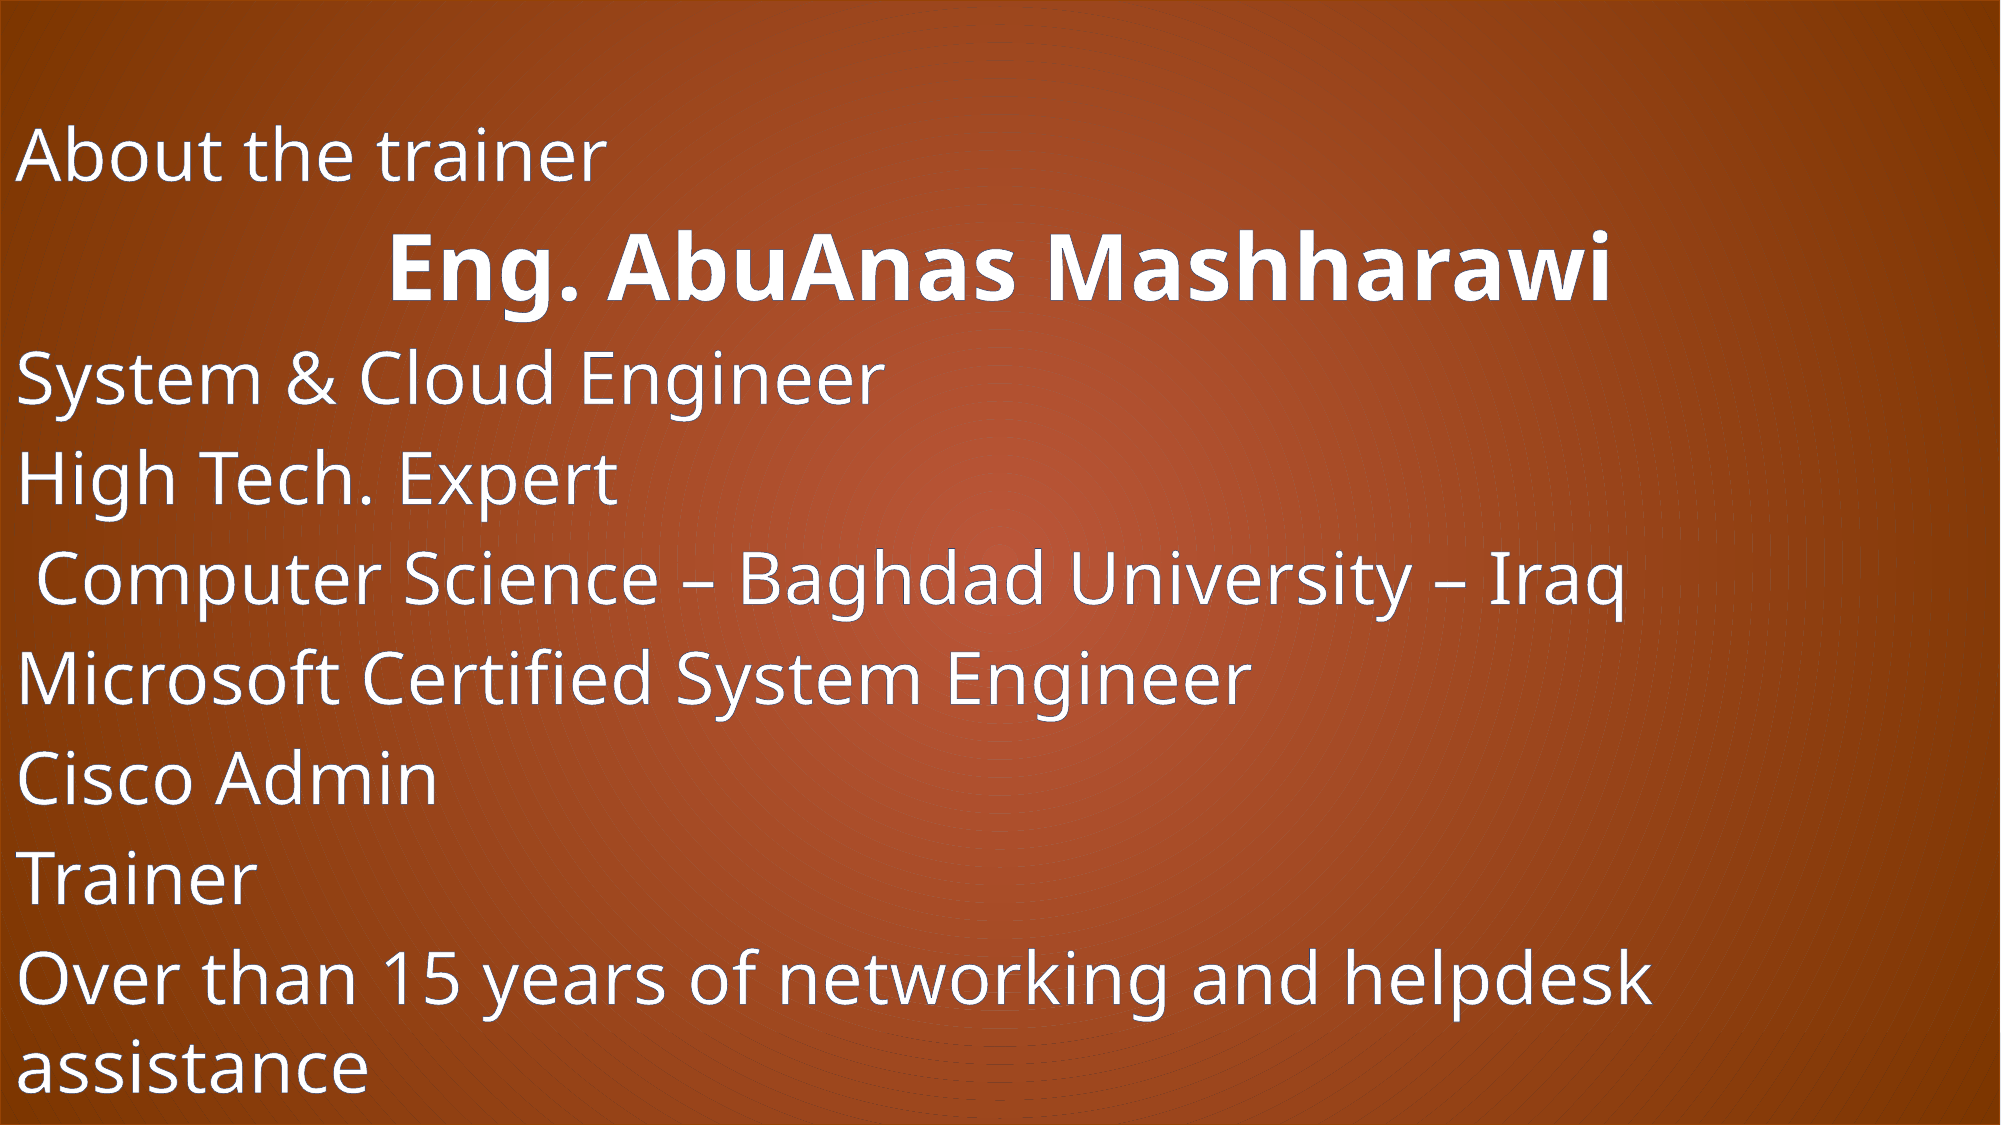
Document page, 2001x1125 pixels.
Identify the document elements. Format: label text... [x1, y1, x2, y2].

text_box About the trainer Eng. AbuAnas Mashharawi System & Cloud Engineer High Tech. Expert Computer Science – Baghdad University – Iraq Microsoft Certified System Engineer Cisco Admin Trainer Over than 15 years of networking and helpdesk assistance [0, 0, 2000, 1125]
